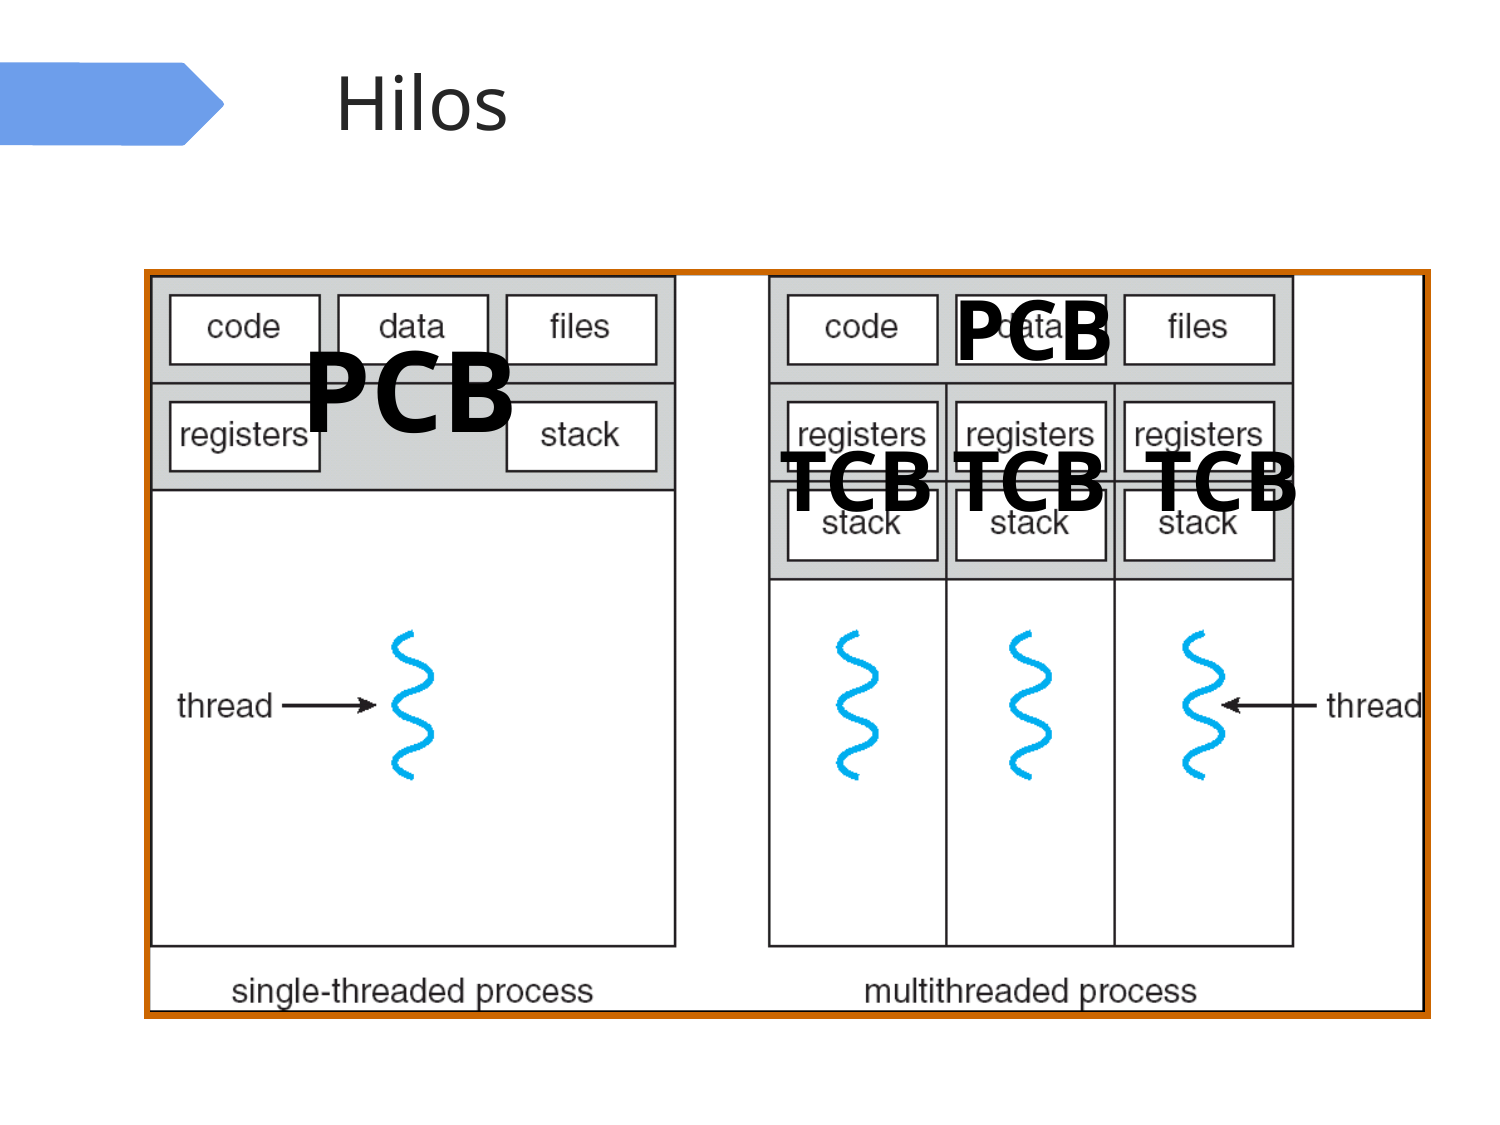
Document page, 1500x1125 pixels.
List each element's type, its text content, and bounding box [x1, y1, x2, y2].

text_box PCB [920, 269, 1148, 273]
picture [149, 274, 1426, 1013]
title Hilos [319, 48, 1400, 259]
